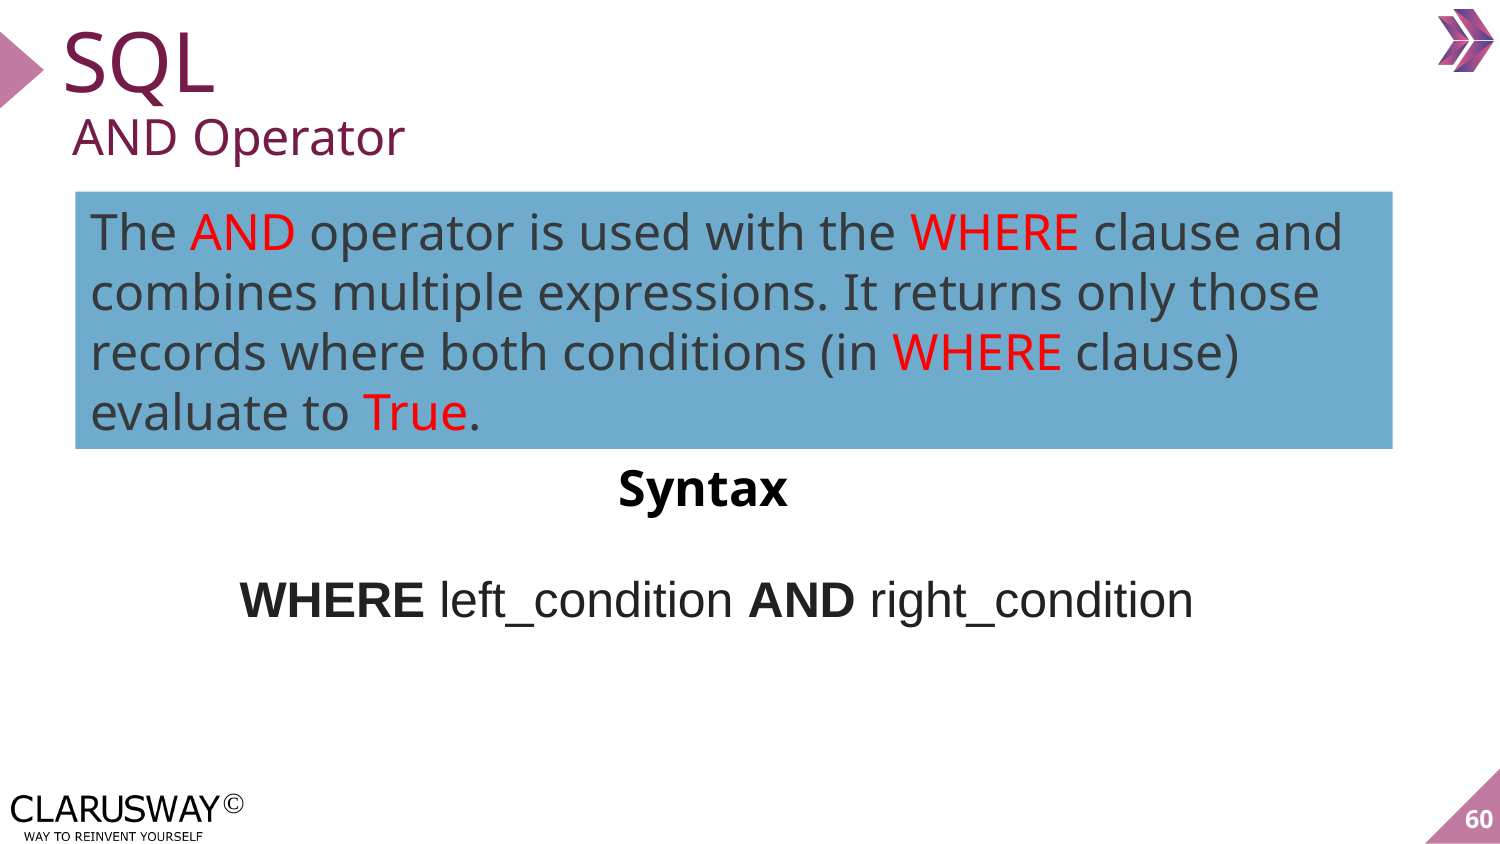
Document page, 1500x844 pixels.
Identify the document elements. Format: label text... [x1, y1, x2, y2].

text_box Syntax [603, 449, 826, 525]
title SQL [62, 28, 988, 90]
picture [1438, 9, 1494, 72]
text_box The AND operator is used with the WHERE clause and combines multiple expressions. It returns only those records where both conditions (in WHERE clause) evaluate to True. [75, 191, 1393, 449]
slide_number ‹#› [1418, 760, 1494, 838]
text_box WHERE left_condition AND right_condition [224, 552, 1276, 667]
text_box AND Operator [57, 90, 1151, 169]
picture [11, 795, 220, 841]
